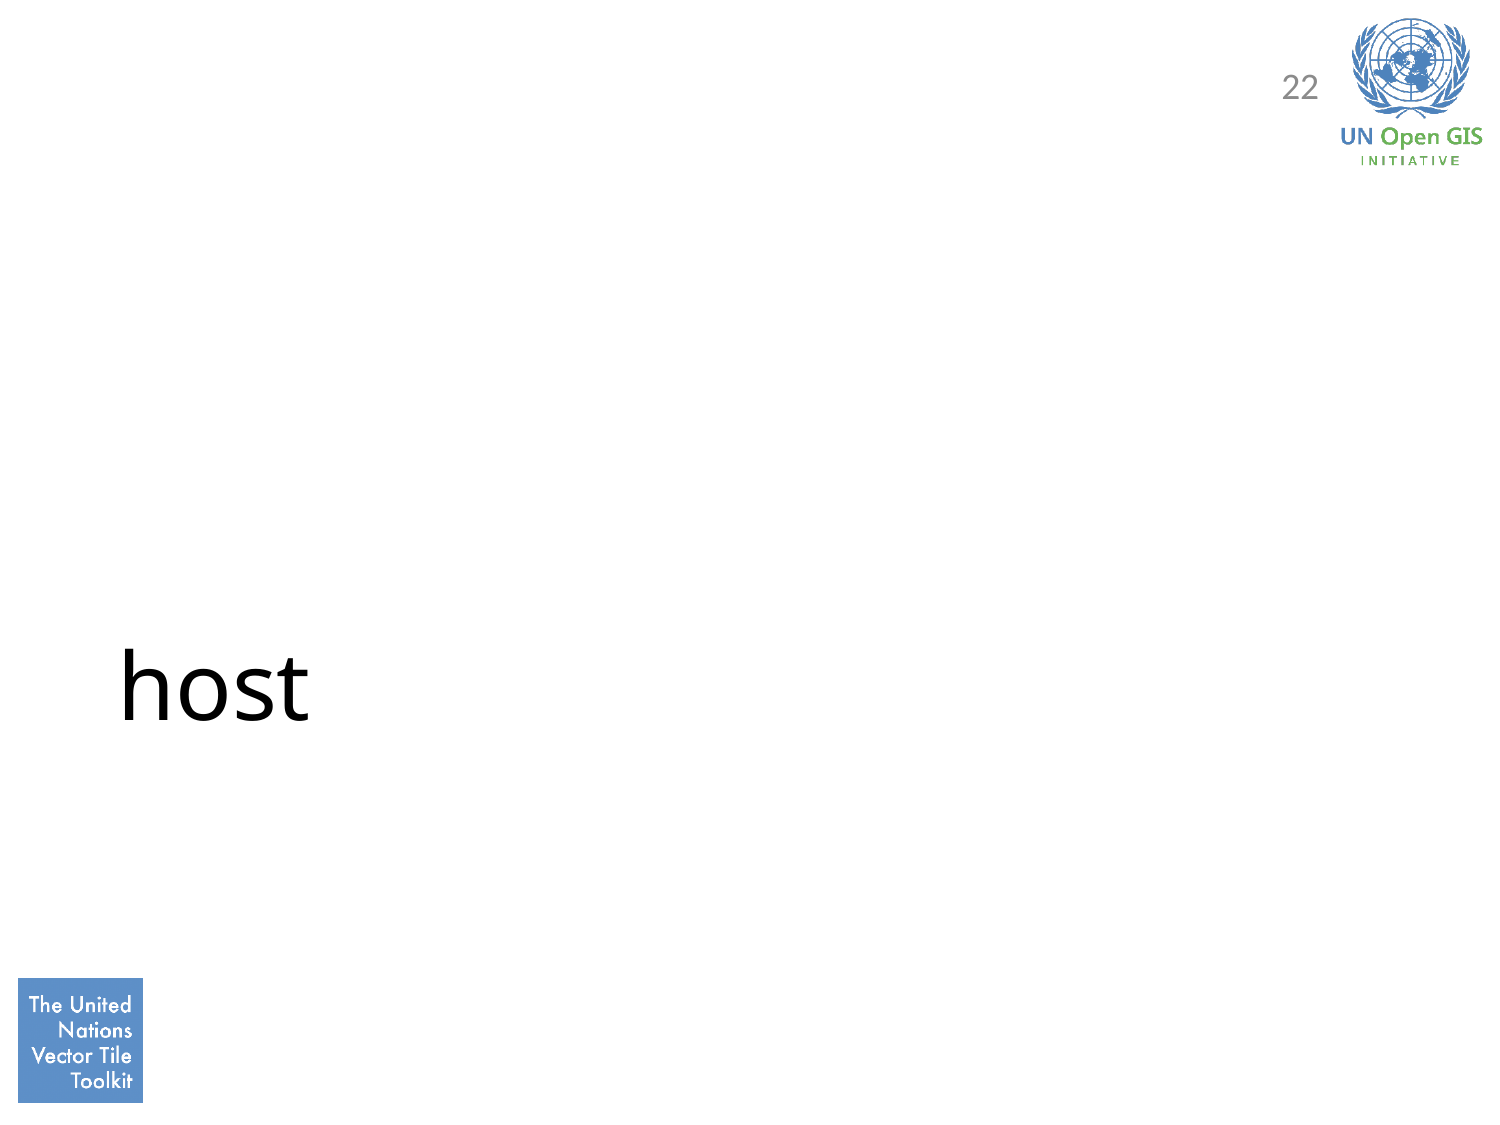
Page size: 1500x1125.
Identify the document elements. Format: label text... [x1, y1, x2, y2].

picture [1319, 0, 1500, 184]
slide_number 22 [1240, 54, 1335, 115]
picture [18, 978, 143, 1103]
title host [102, 280, 1397, 749]
